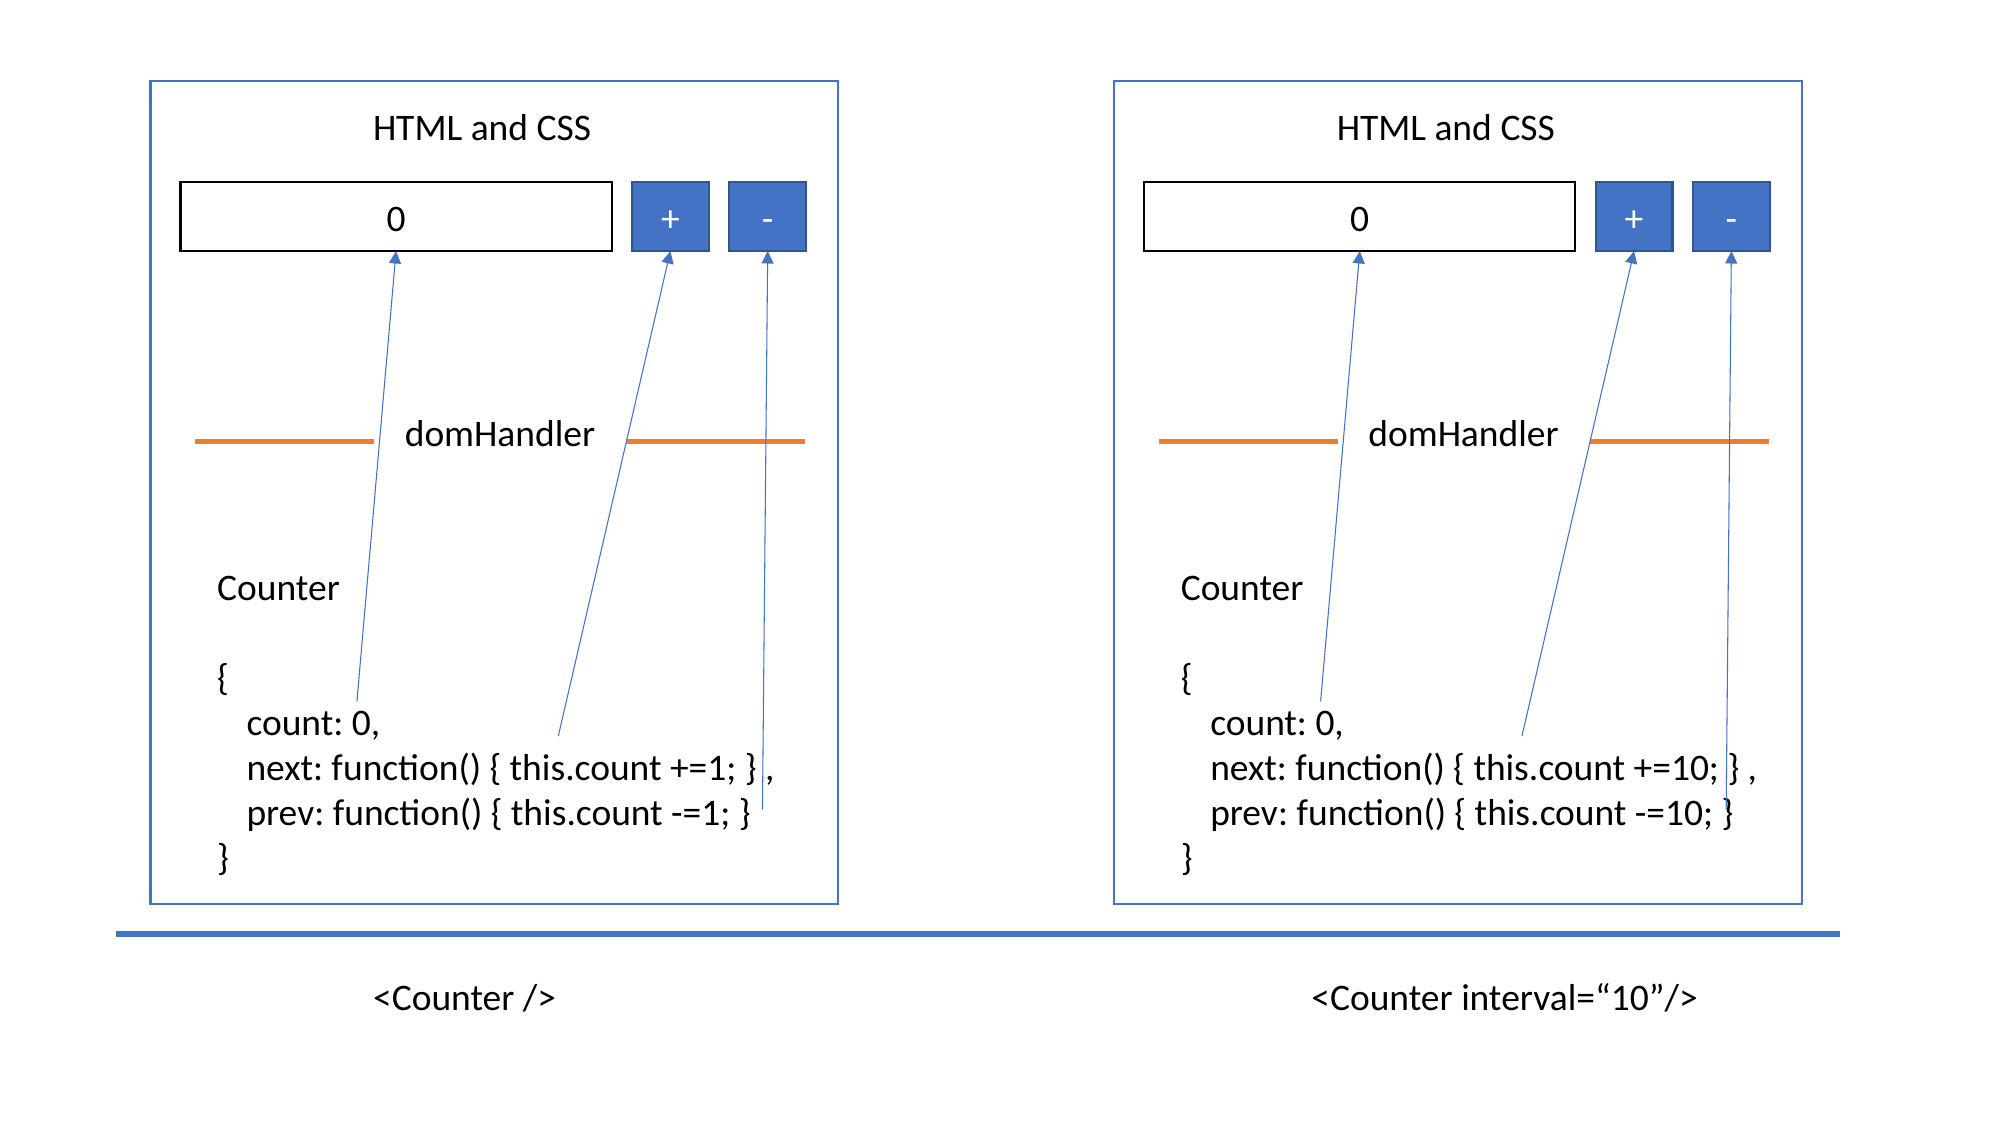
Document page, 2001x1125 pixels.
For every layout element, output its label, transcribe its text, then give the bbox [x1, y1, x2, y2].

text_box - [728, 181, 807, 252]
text_box HTML and CSS [358, 95, 607, 156]
text_box 0 [179, 181, 613, 252]
text_box <Counter interval=“10”/> [1296, 965, 1714, 1026]
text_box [1521, 251, 1635, 736]
text_box + [631, 181, 710, 252]
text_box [1726, 251, 1732, 810]
text_box - [1692, 181, 1771, 252]
text_box [149, 80, 839, 905]
text_box domHandler [1360, 401, 1521, 461]
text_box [558, 251, 671, 736]
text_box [762, 251, 768, 810]
text_box Counter { count: 0, next: function() { this.count +=10; } , prev: function() { this.count -=10; } } [1166, 555, 1773, 885]
text_box domHandler [397, 401, 558, 461]
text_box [356, 251, 397, 702]
text_box Counter { count: 0, next: function() { this.count +=1; } , prev: function() { this.count -=1; } } [202, 555, 790, 885]
text_box [1113, 80, 1803, 905]
text_box <Counter /> [358, 965, 572, 1026]
text_box HTML and CSS [1322, 95, 1571, 156]
text_box 0 [1143, 181, 1576, 252]
text_box + [1595, 181, 1674, 252]
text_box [1320, 251, 1360, 702]
